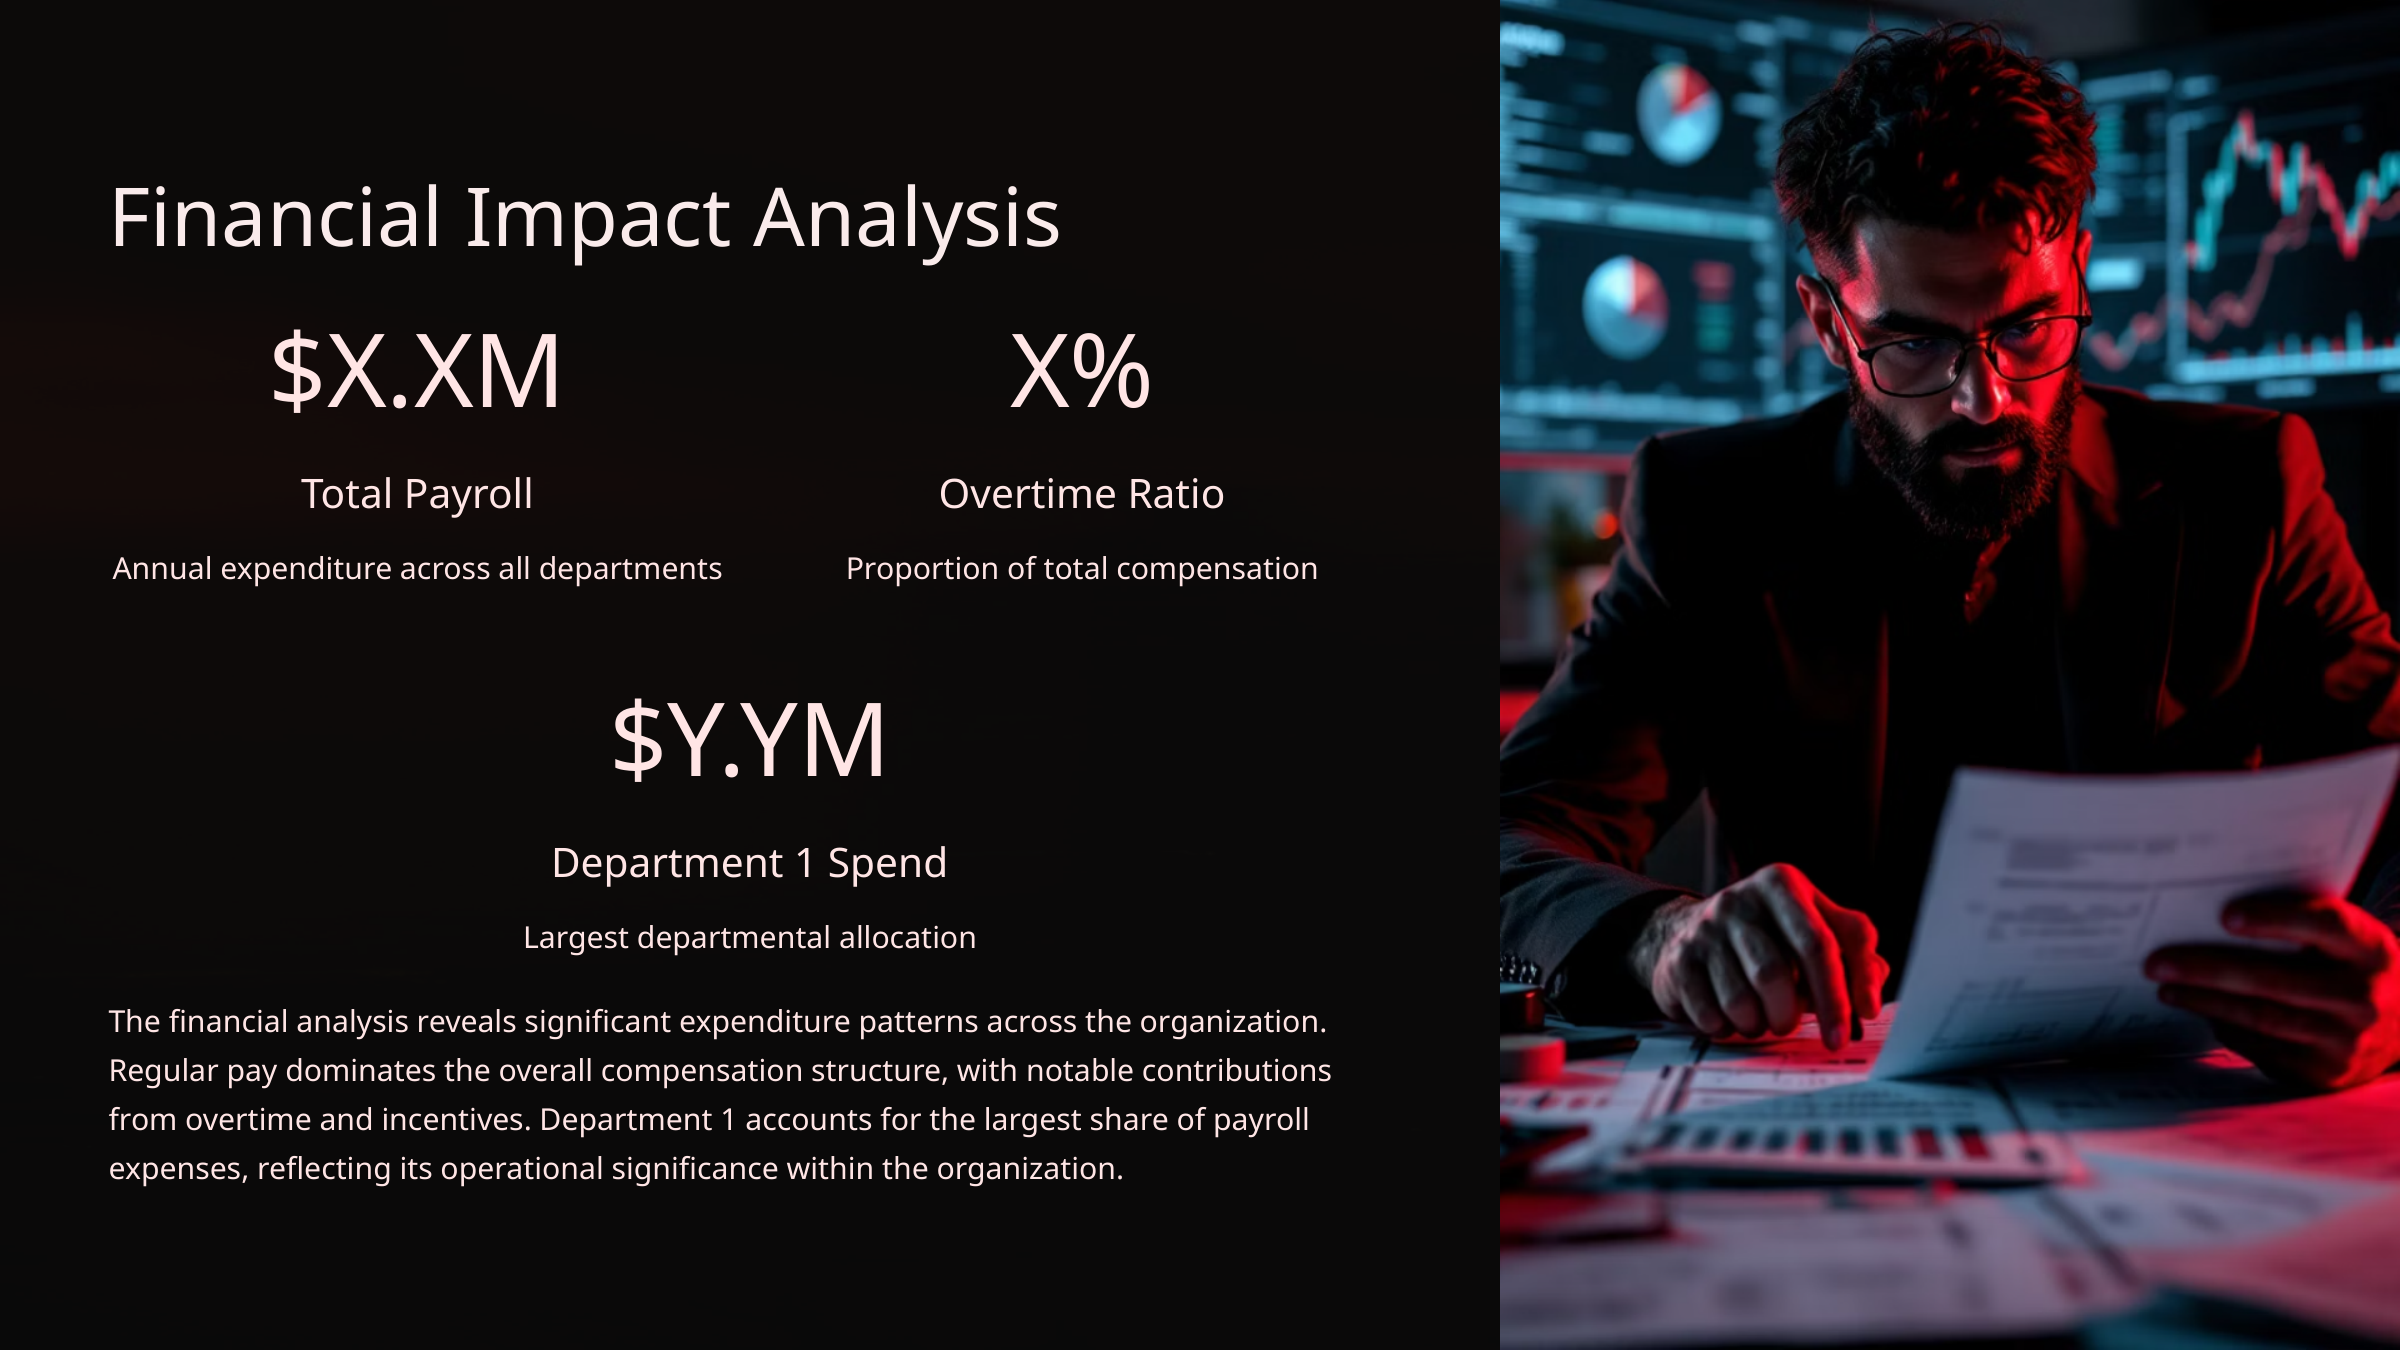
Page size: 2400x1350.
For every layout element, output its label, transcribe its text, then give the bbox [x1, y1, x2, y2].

text_box $Y.YM [440, 694, 1060, 797]
text_box Proportion of total compensation [773, 536, 1392, 586]
text_box Total Payroll [213, 466, 622, 518]
text_box $X.XM [108, 325, 727, 428]
text_box X% [773, 325, 1392, 428]
text_box The financial analysis reveals significant expenditure patterns across the organization. Regular pay dominates the overall compensation structure, with notable contributions from overtime and incentives. Department 1 accounts for the largest share of payroll expenses, reflecting its operational significance within the organization. [108, 990, 1392, 1189]
picture [1499, 0, 2400, 1350]
text_box Department 1 Spend [504, 835, 996, 887]
text_box Financial Impact Analysis [108, 161, 1372, 264]
text_box Largest departmental allocation [440, 905, 1060, 956]
text_box Overtime Ratio [878, 466, 1287, 518]
text_box Annual expenditure across all departments [108, 536, 727, 586]
